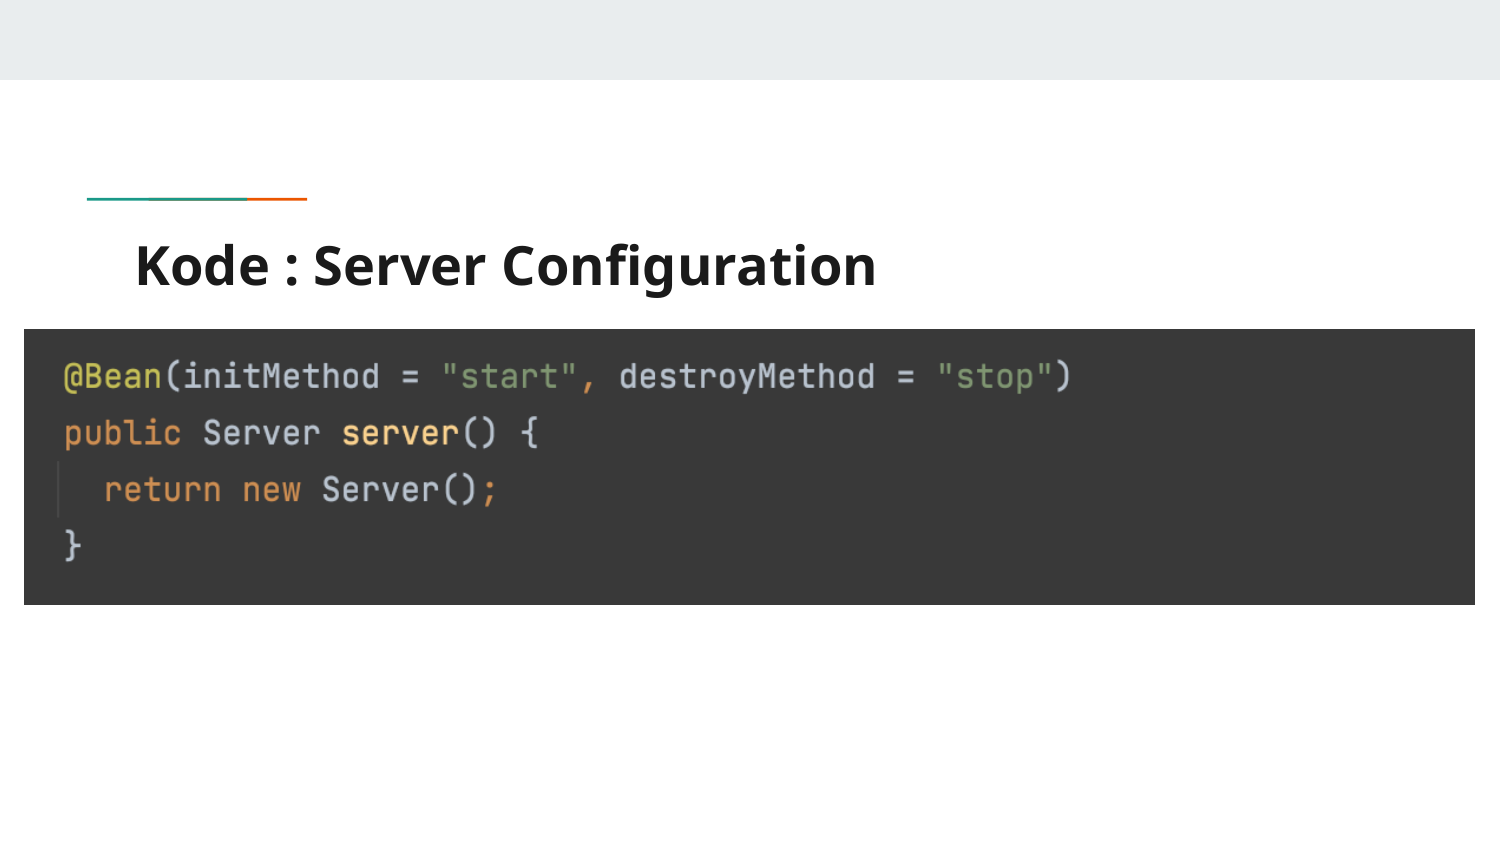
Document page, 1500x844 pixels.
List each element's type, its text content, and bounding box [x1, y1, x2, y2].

picture [24, 328, 1476, 606]
title Kode : Server Configuration [119, 216, 1381, 305]
